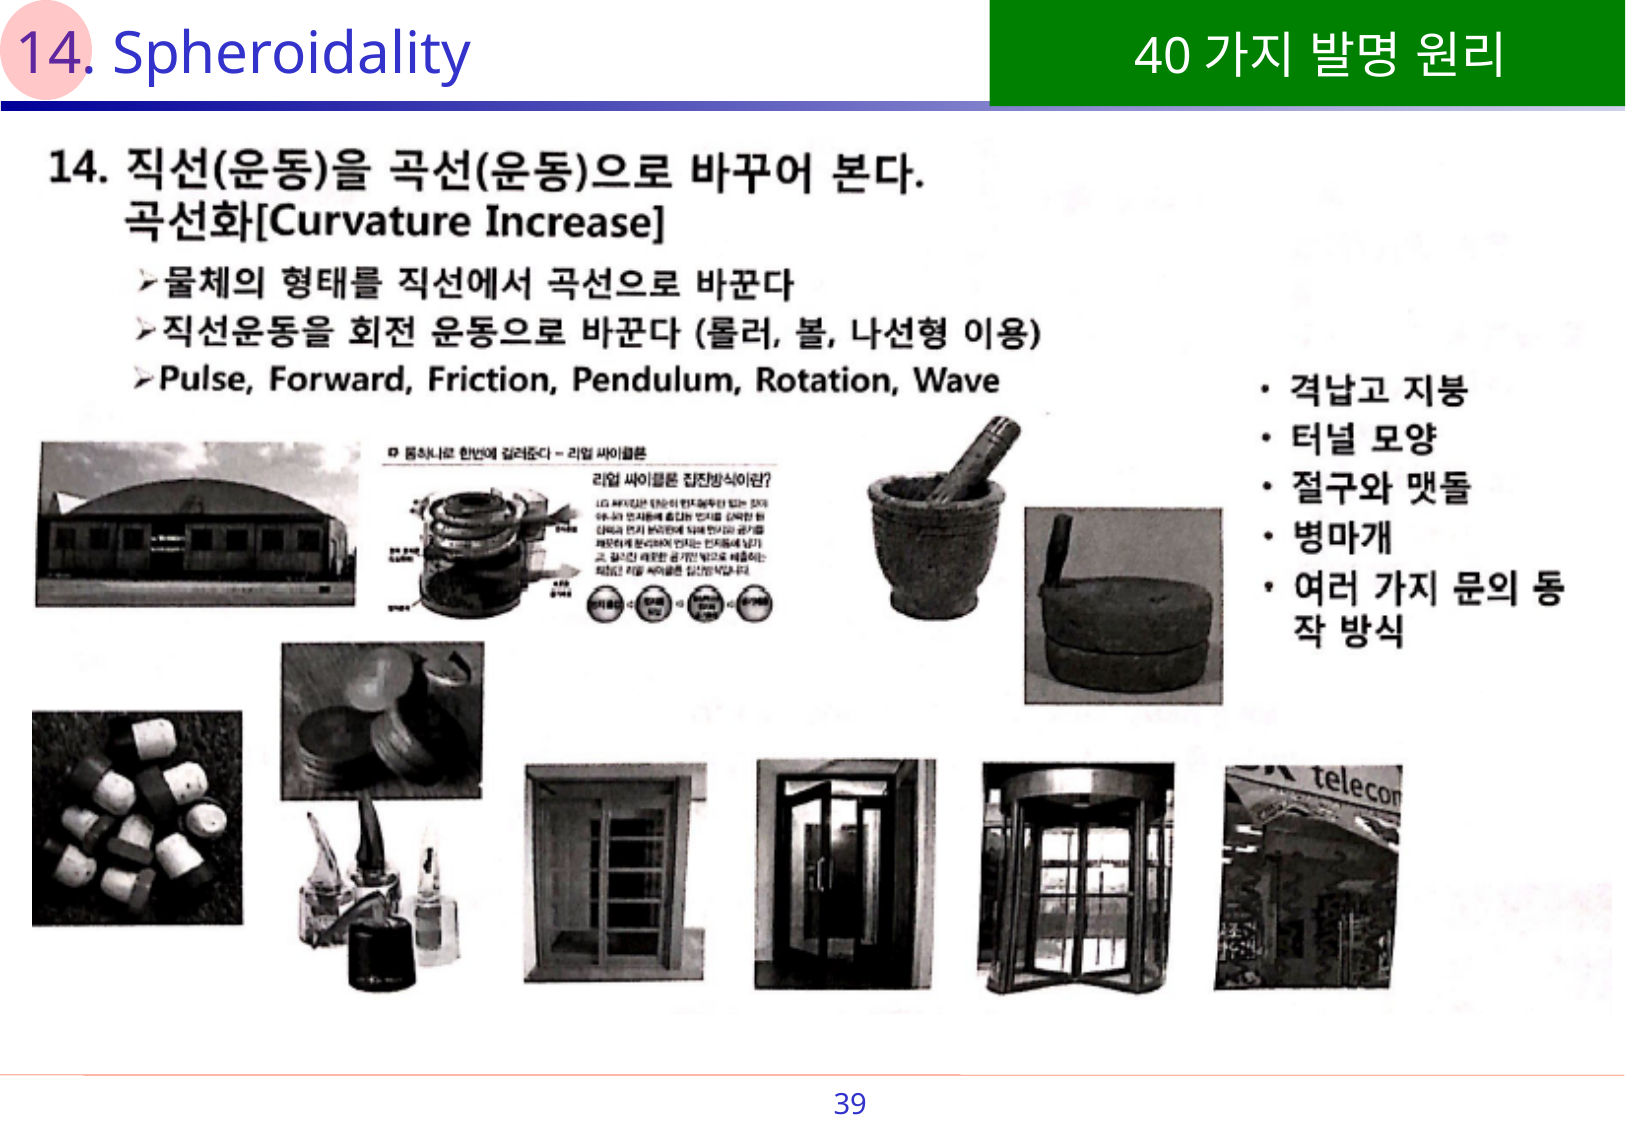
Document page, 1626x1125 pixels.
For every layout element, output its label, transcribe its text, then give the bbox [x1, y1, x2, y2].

text_box [0, 0, 92, 100]
picture [32, 136, 1612, 1024]
title 14. Spheroidality [0, 0, 1382, 101]
